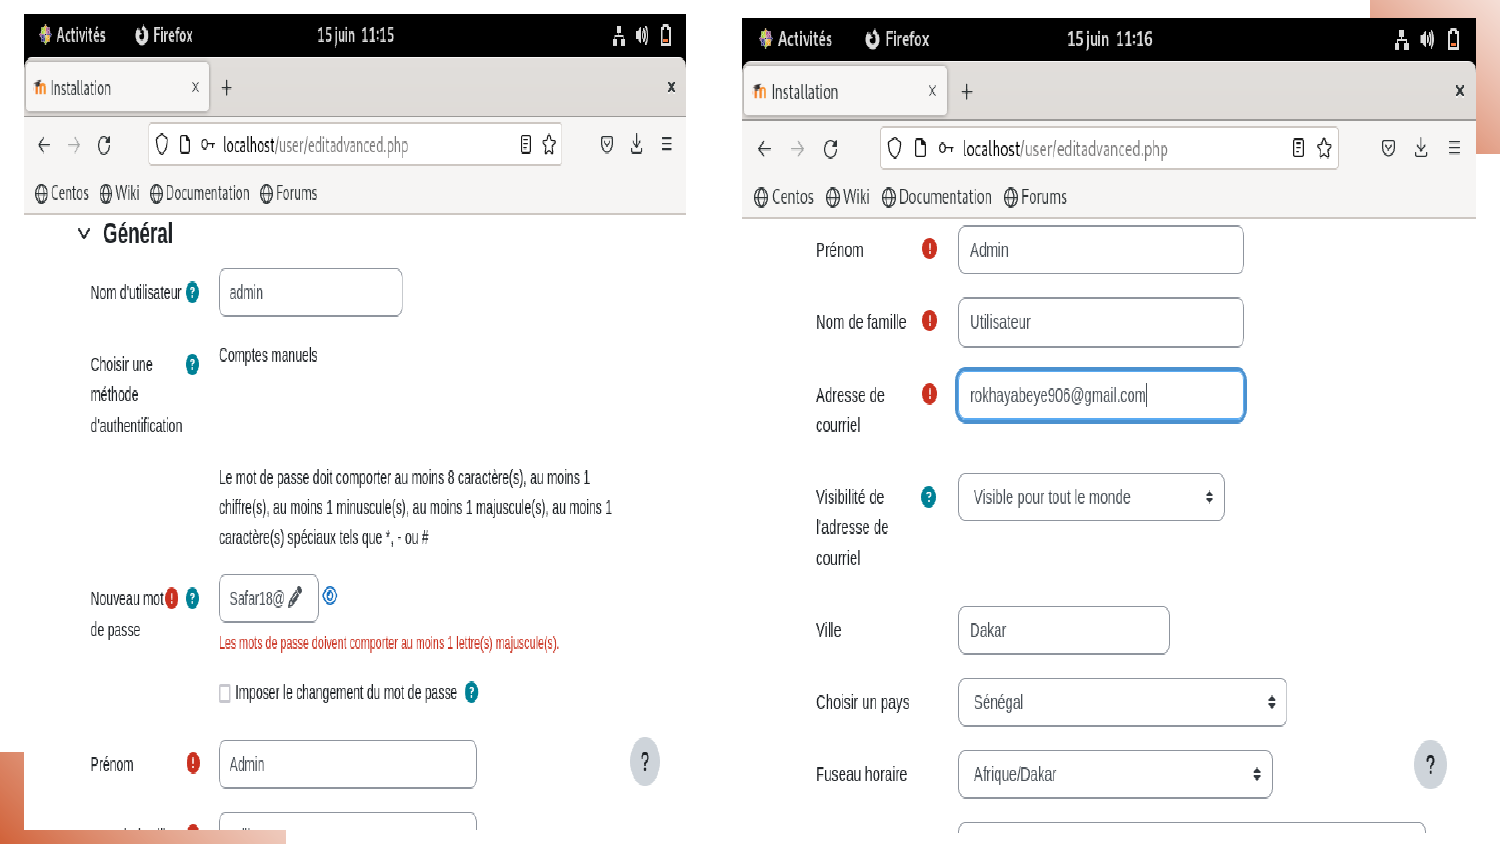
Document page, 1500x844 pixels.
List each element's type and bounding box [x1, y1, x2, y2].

picture [23, 14, 686, 830]
text_box [0, 752, 286, 844]
text_box [1370, 0, 1500, 154]
picture [741, 17, 1476, 833]
